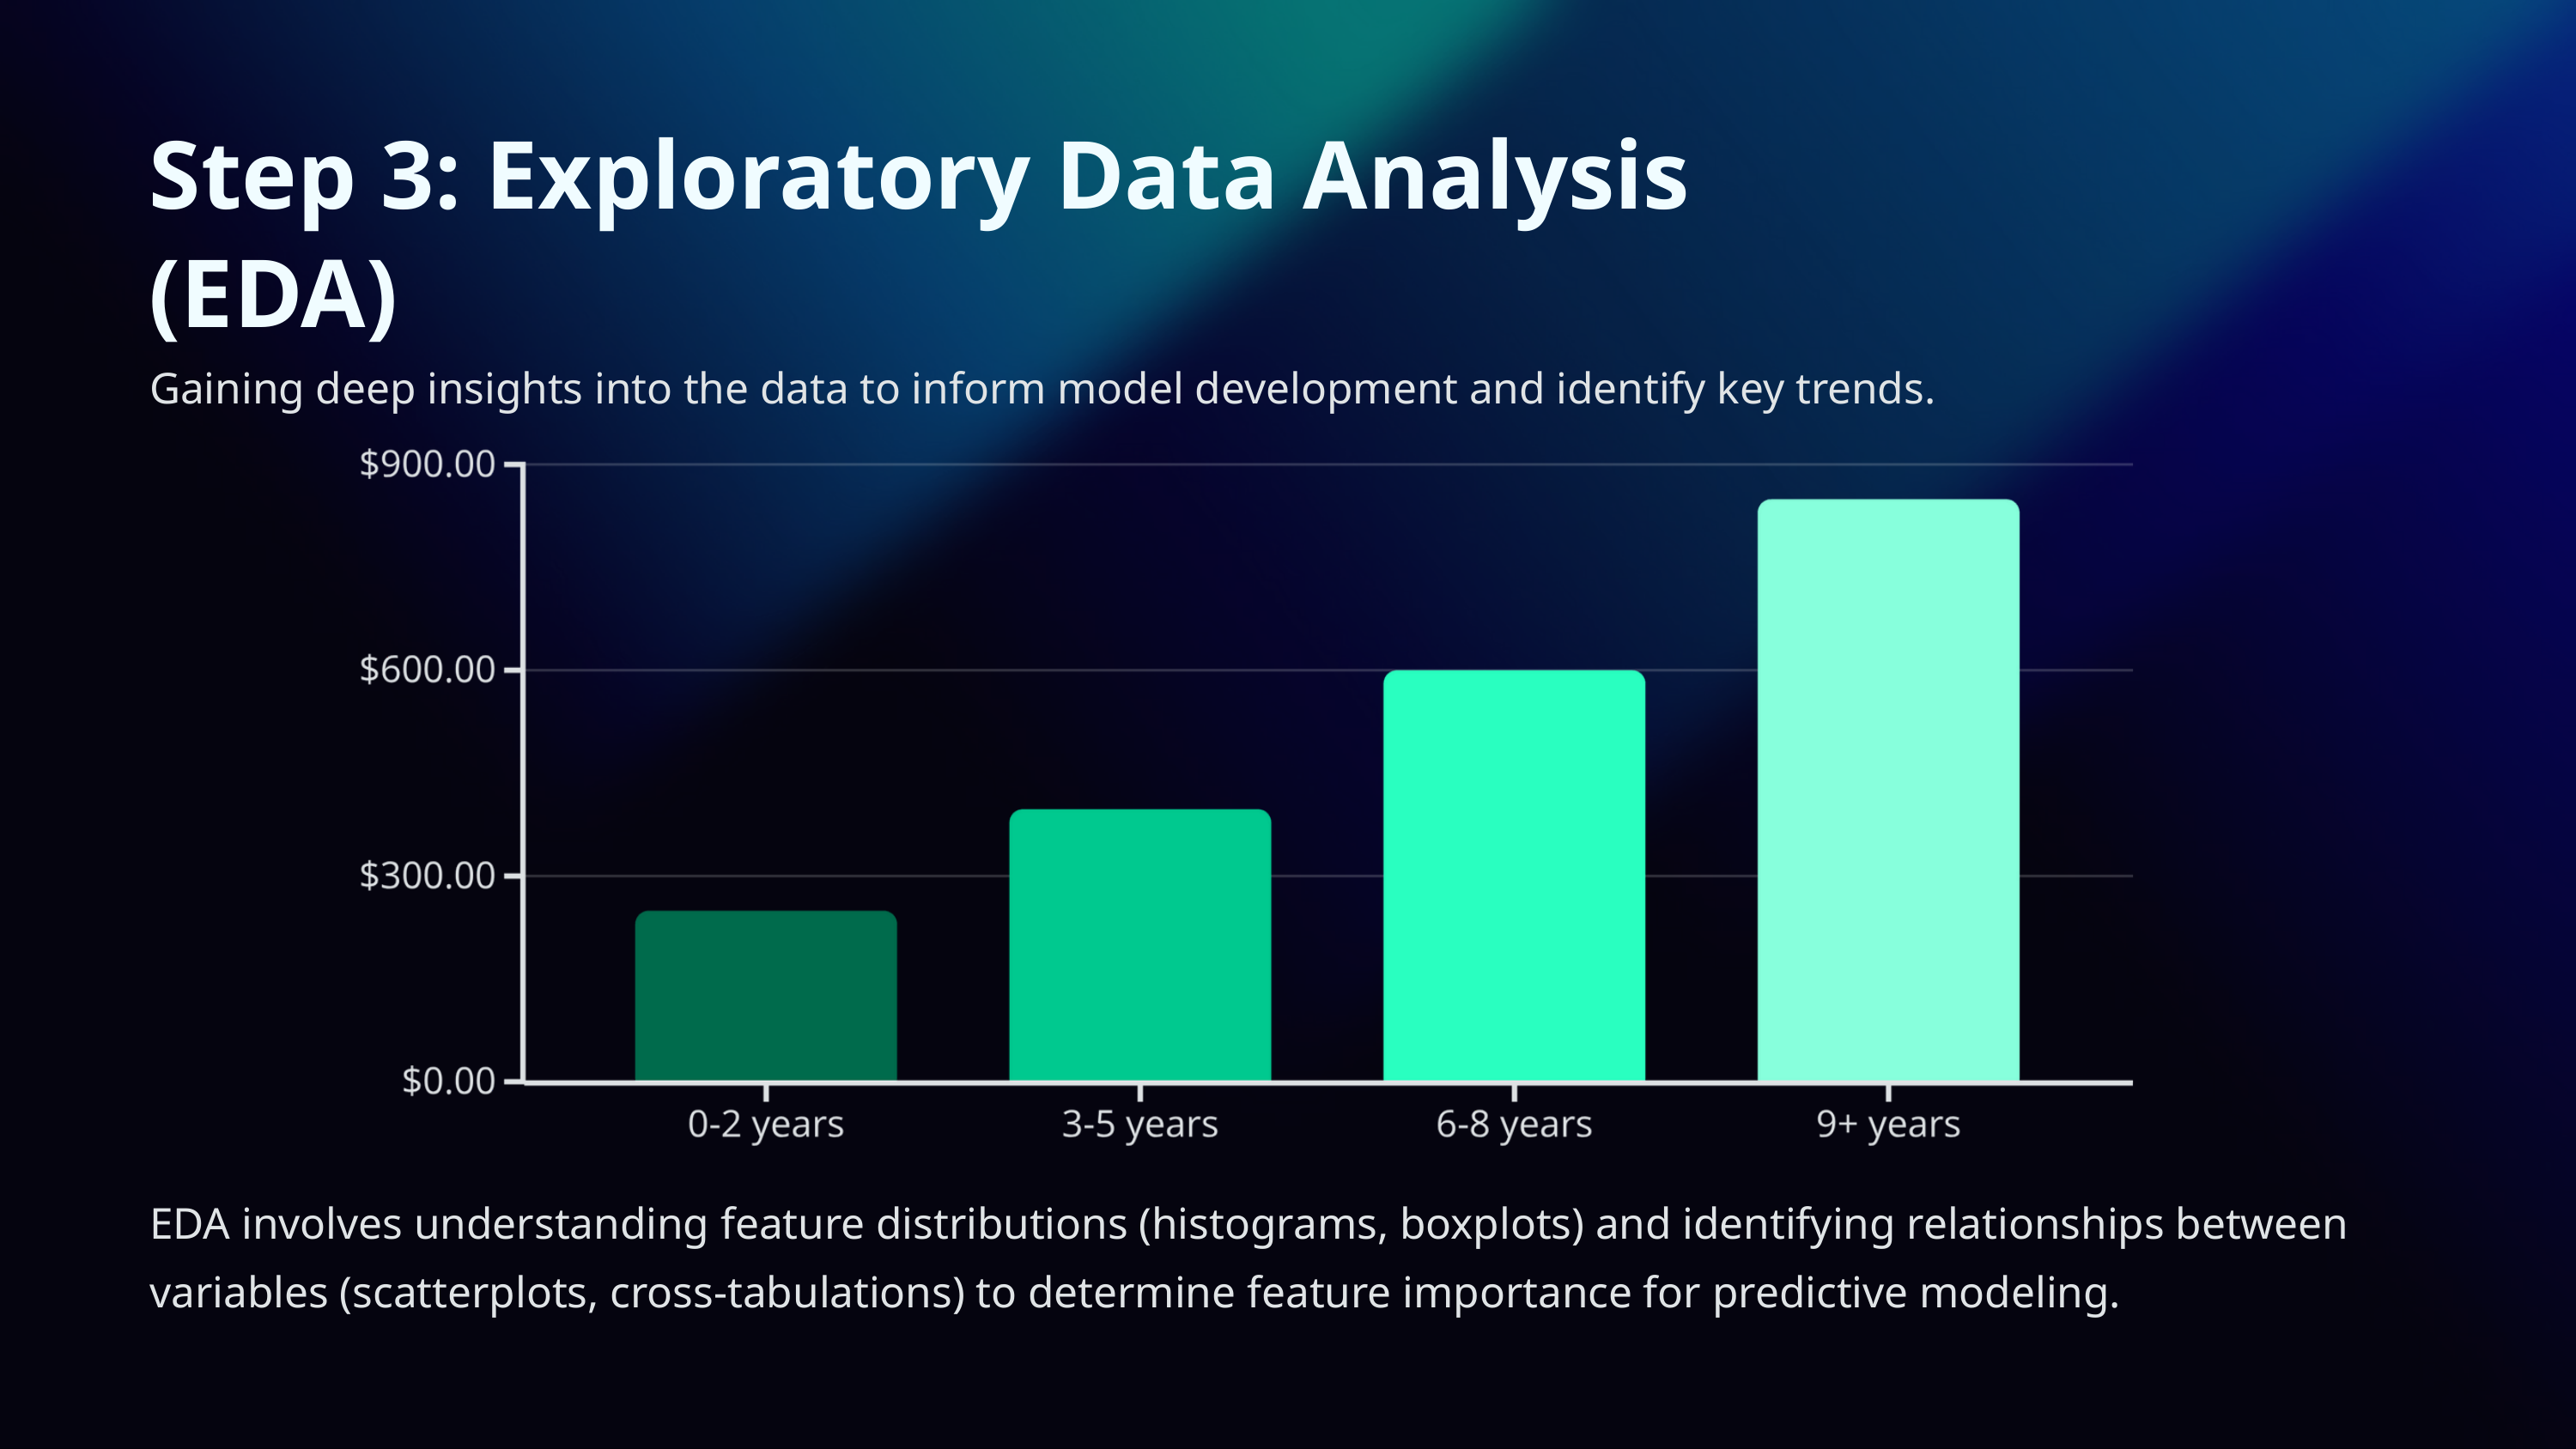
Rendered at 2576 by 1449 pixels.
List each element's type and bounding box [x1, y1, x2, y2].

text_box [0, 0, 2576, 1449]
text_box [342, 437, 2134, 1147]
